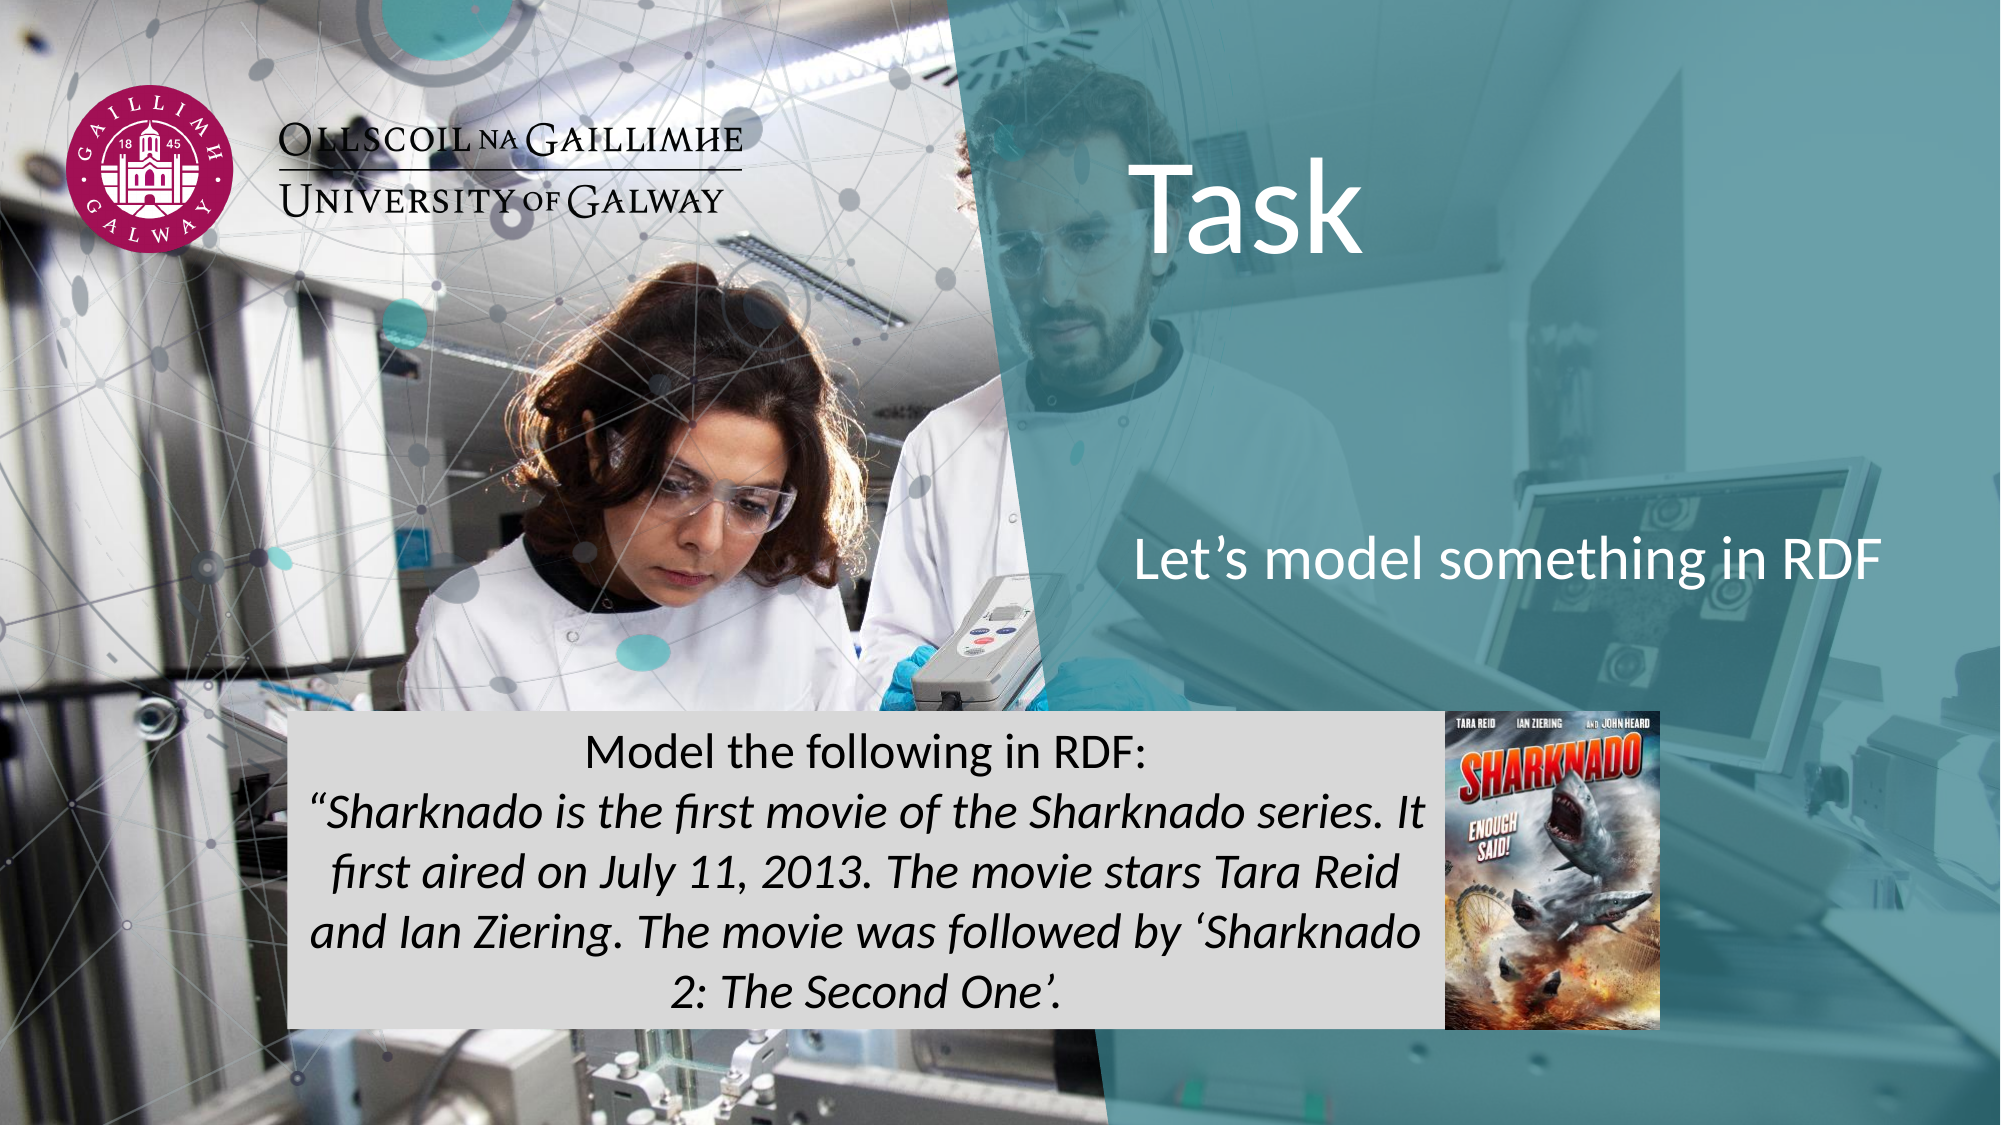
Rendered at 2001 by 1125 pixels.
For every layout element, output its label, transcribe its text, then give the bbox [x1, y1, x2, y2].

text_box Model the following in RDF: “Sharknado is the first movie of the Sharknado series. It first aired on July 11, 2013. The movie stars Tara Reid and Ian Ziering. The movie was followed by ‘Sharknado 2: The Second One’. [287, 711, 1442, 1030]
subtitle Let’s model something in RDF [1118, 510, 1959, 982]
picture [1444, 710, 1661, 1030]
picture [0, 0, 1108, 1125]
title Task [1112, 119, 1959, 483]
